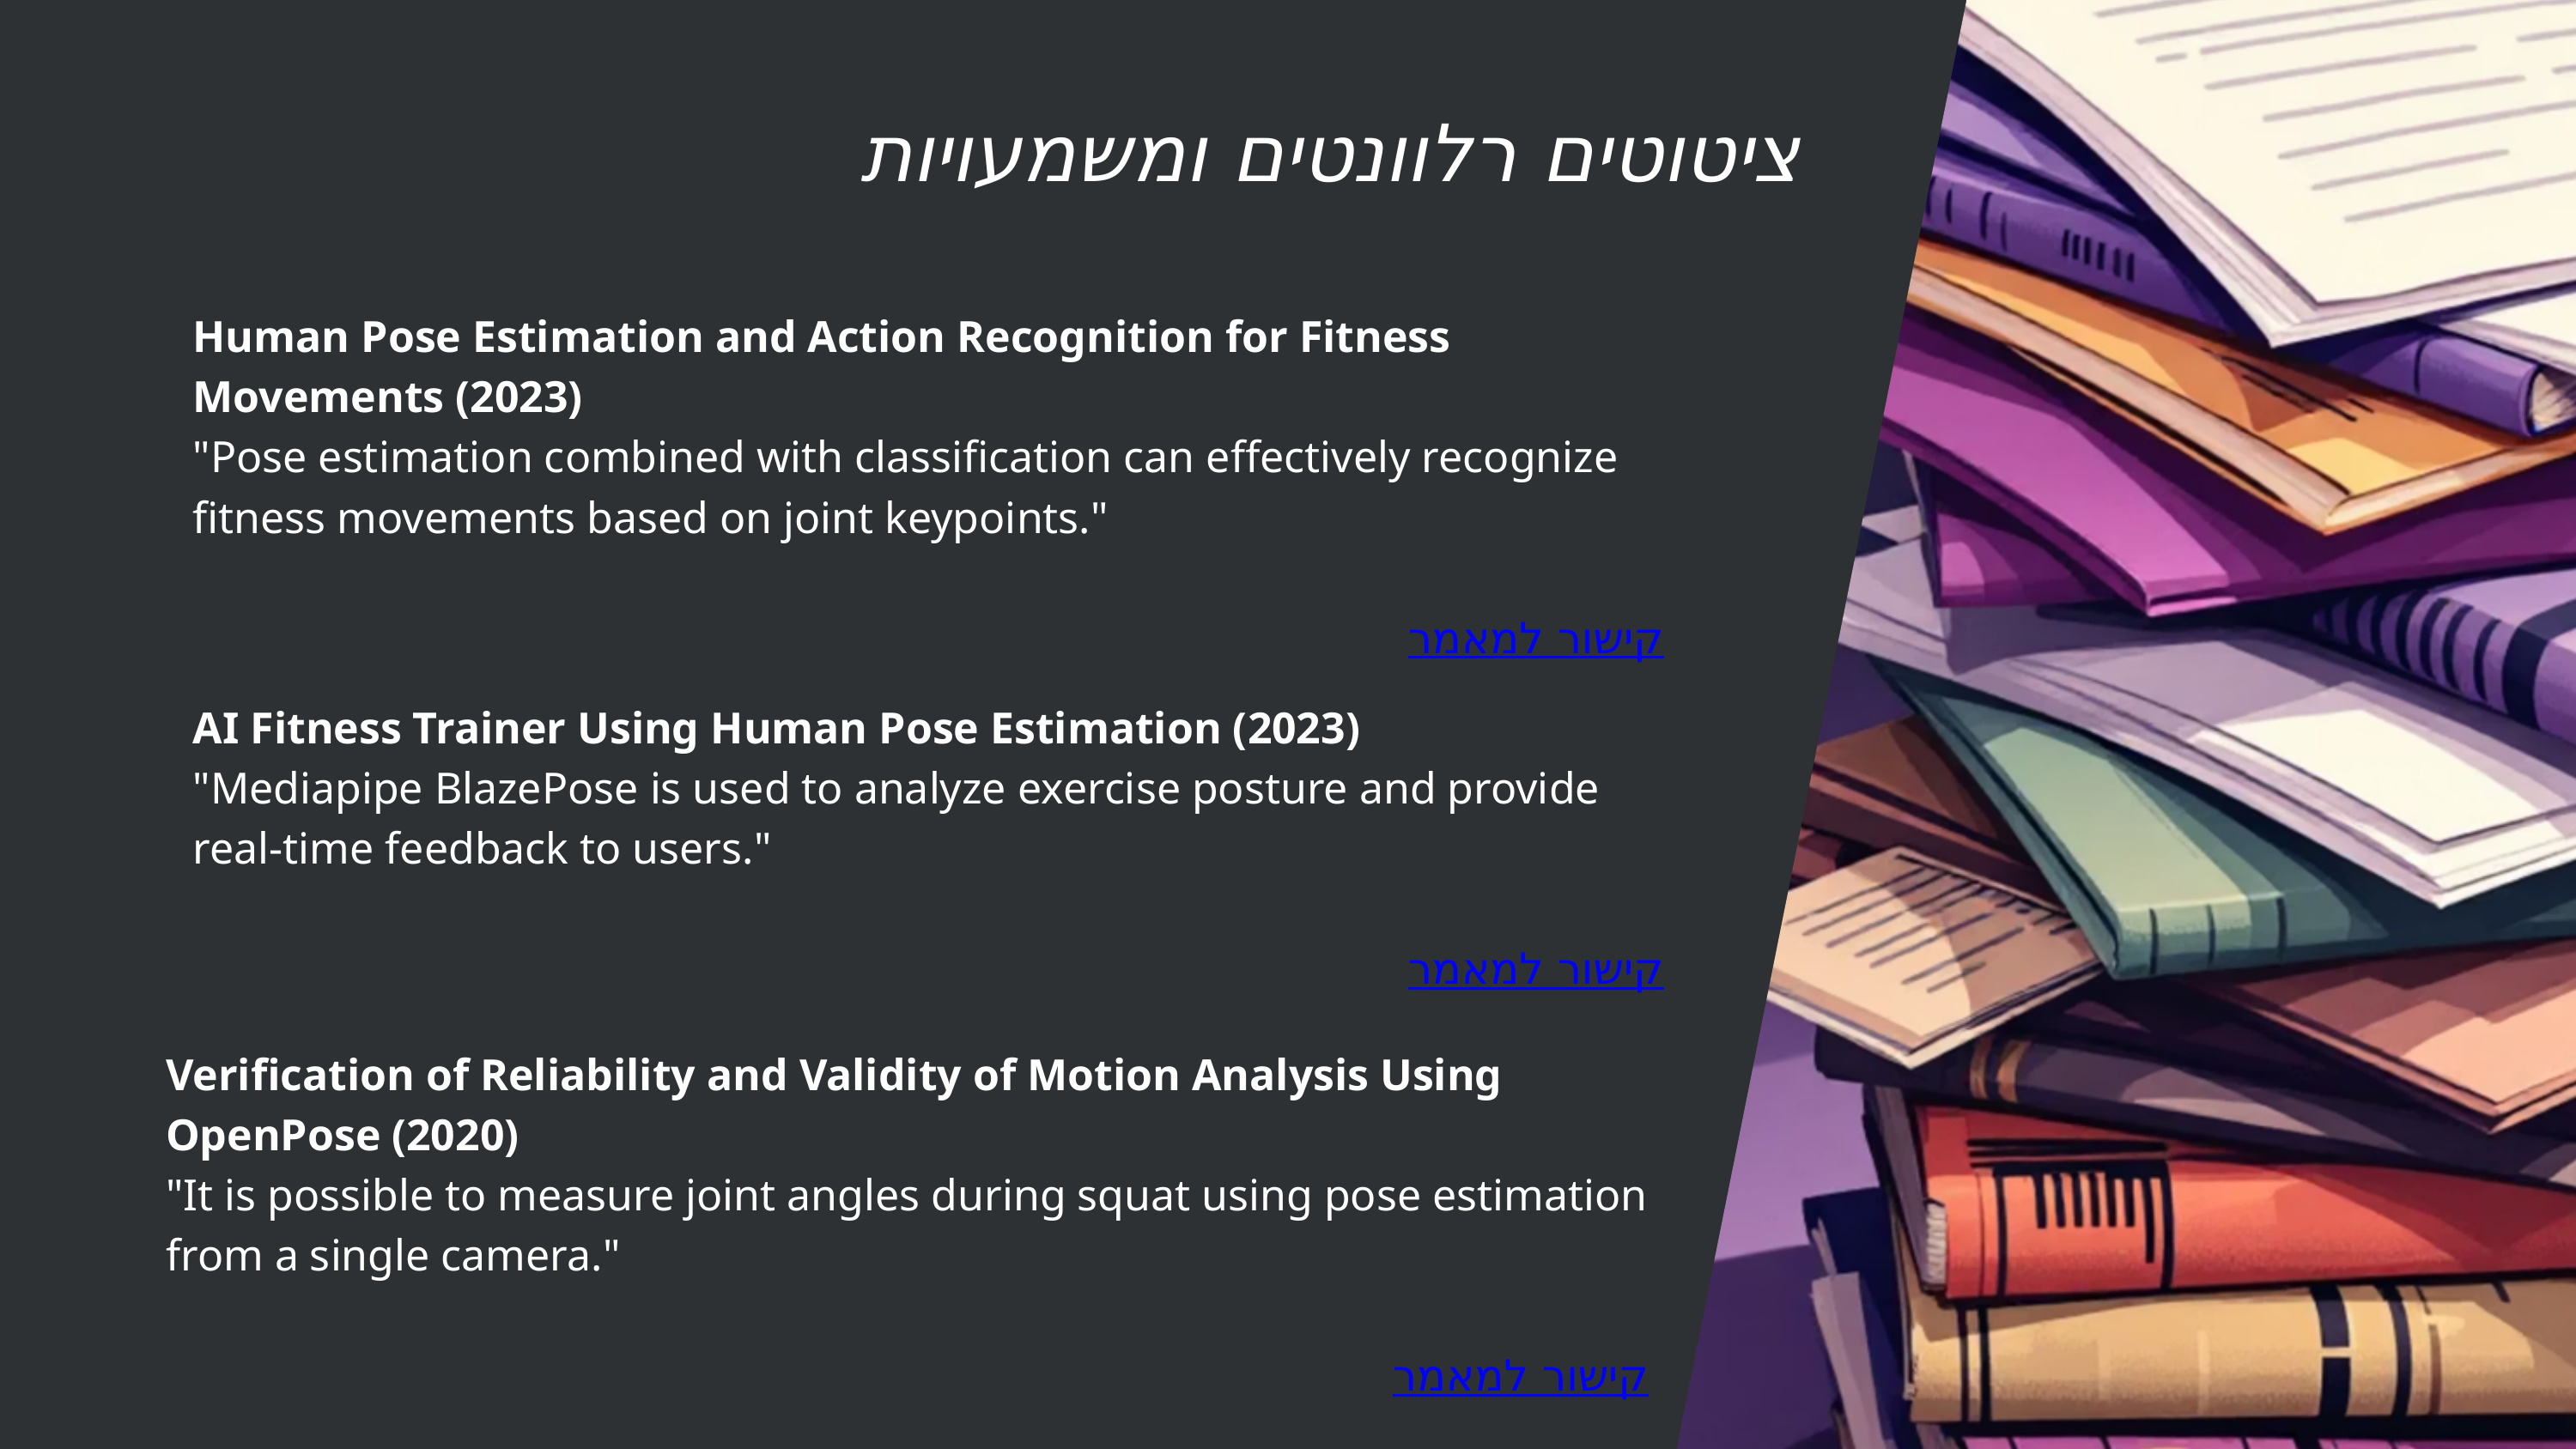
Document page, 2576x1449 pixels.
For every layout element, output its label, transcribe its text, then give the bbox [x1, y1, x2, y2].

text_box AI Fitness Trainer Using Human Pose Estimation (2023) "Mediapipe BlazePose is used to analyze exercise posture and provide real-time feedback to users." קישור למאמר [192, 692, 1659, 1053]
text_box ציטוטים רלוונטים ומשמעויות [811, 87, 1659, 197]
text_box Human Pose Estimation and Action Recognition for Fitness Movements (2023) "Pose estimation combined with classification can effectively recognize fitness movements based on joint keypoints." קישור למאמר [192, 300, 1659, 692]
text_box Verification of Reliability and Validity of Motion Analysis Using OpenPose (2020) "It is possible to measure joint angles during squat using pose estimation from a single camera." קישור למאמר [166, 1039, 1649, 1449]
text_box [1663, 0, 2576, 1449]
